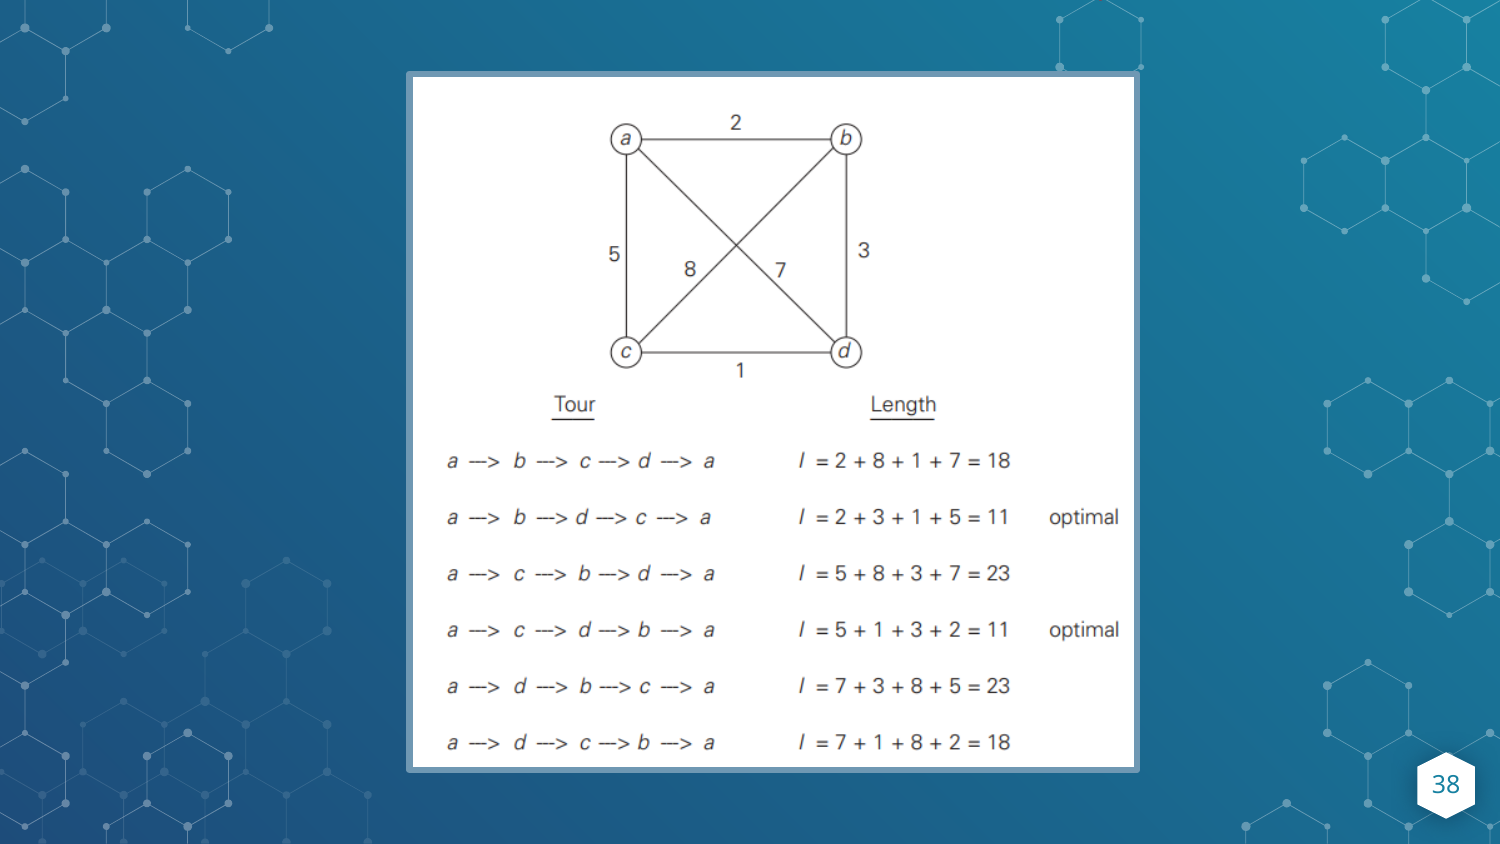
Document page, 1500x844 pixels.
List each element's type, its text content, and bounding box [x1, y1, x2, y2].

slide_number 38 [1417, 752, 1475, 819]
picture [412, 76, 1135, 768]
